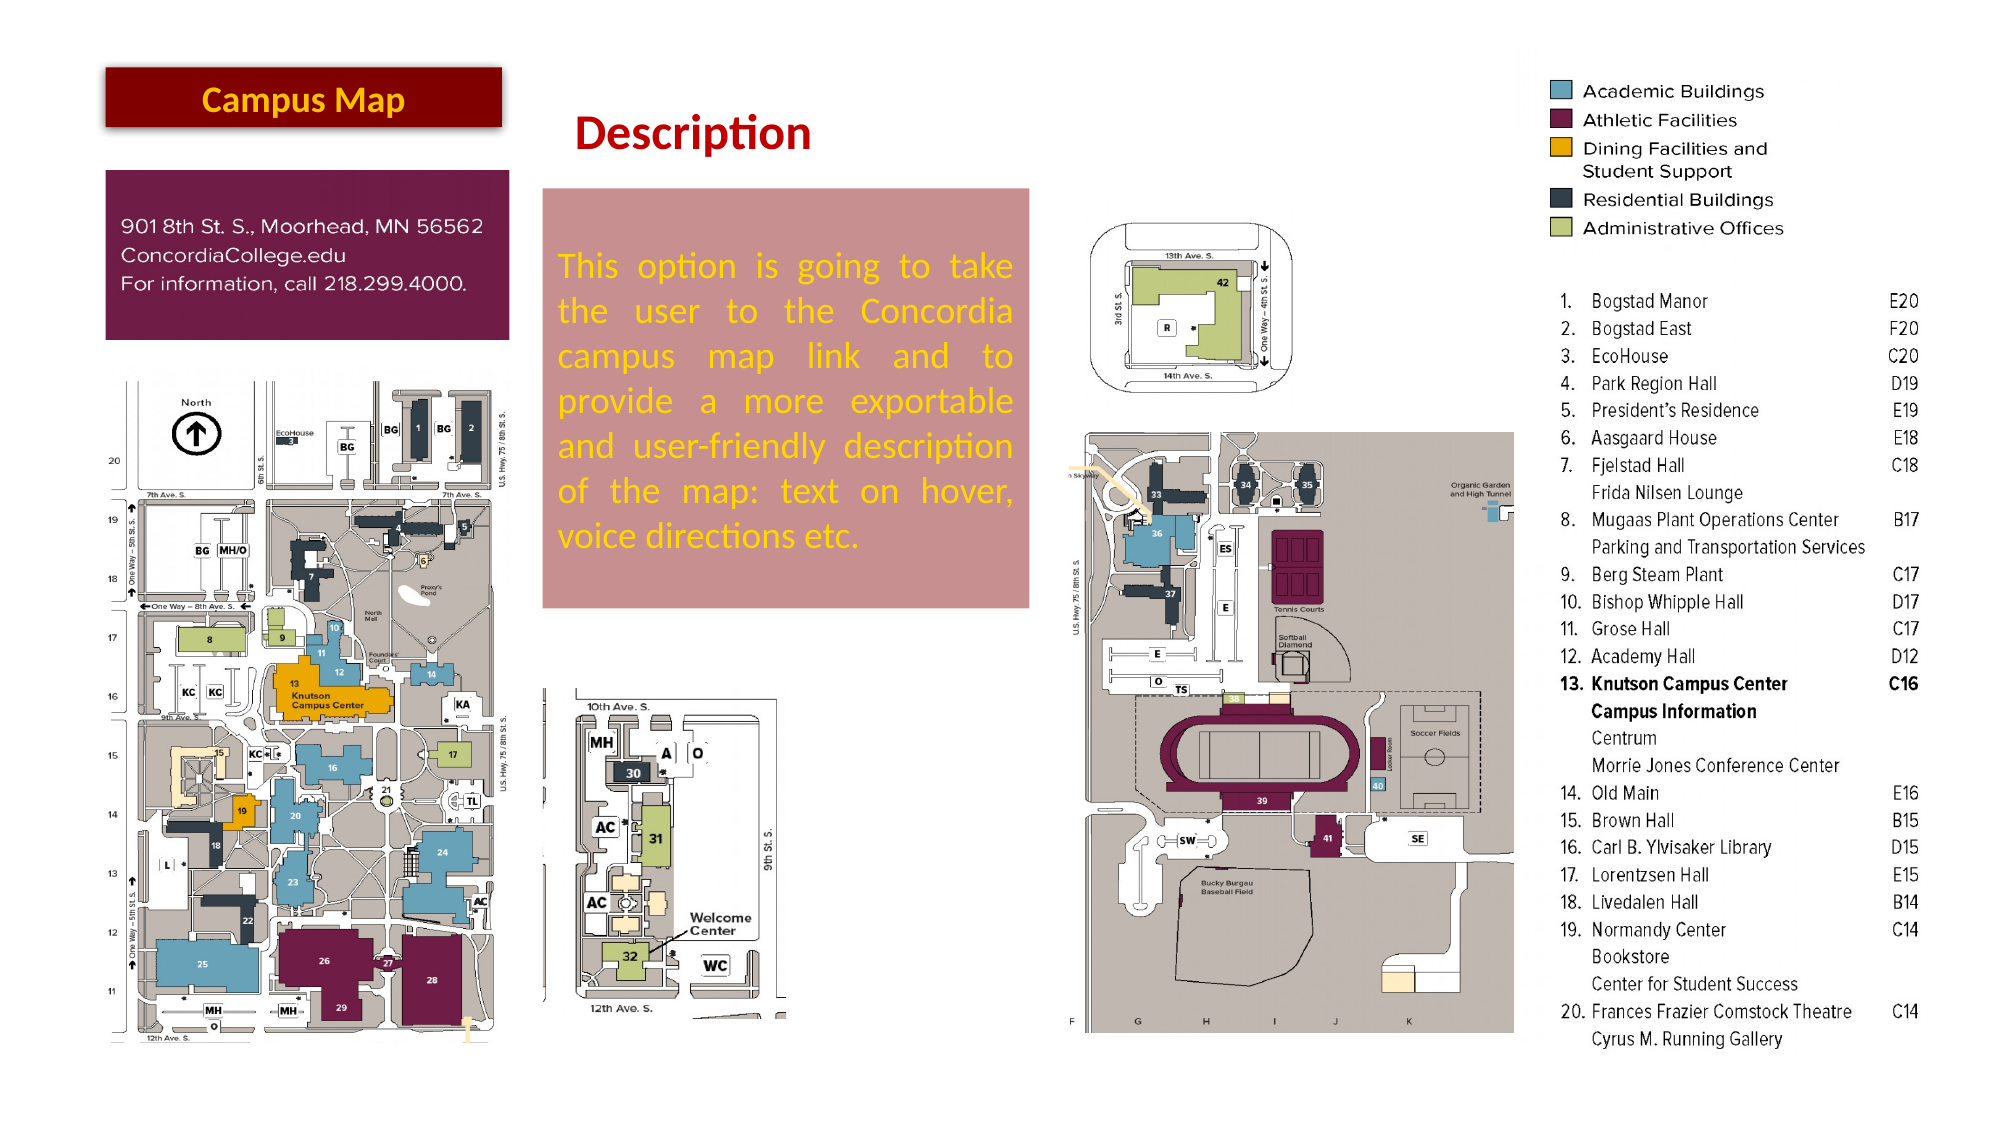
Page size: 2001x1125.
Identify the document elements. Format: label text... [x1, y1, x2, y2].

picture [1068, 201, 1312, 408]
picture [1515, 49, 1976, 1054]
picture [105, 170, 511, 340]
text_box Campus Map [105, 67, 502, 128]
text_box Description [559, 91, 1110, 167]
picture [95, 364, 511, 1043]
picture [1068, 432, 1514, 1033]
picture [542, 688, 787, 1019]
text_box This option is going to take the user to the Concordia campus map link and to provide a more exportable and user-friendly description of the map: text on hover, voice directions etc. [542, 188, 1030, 609]
